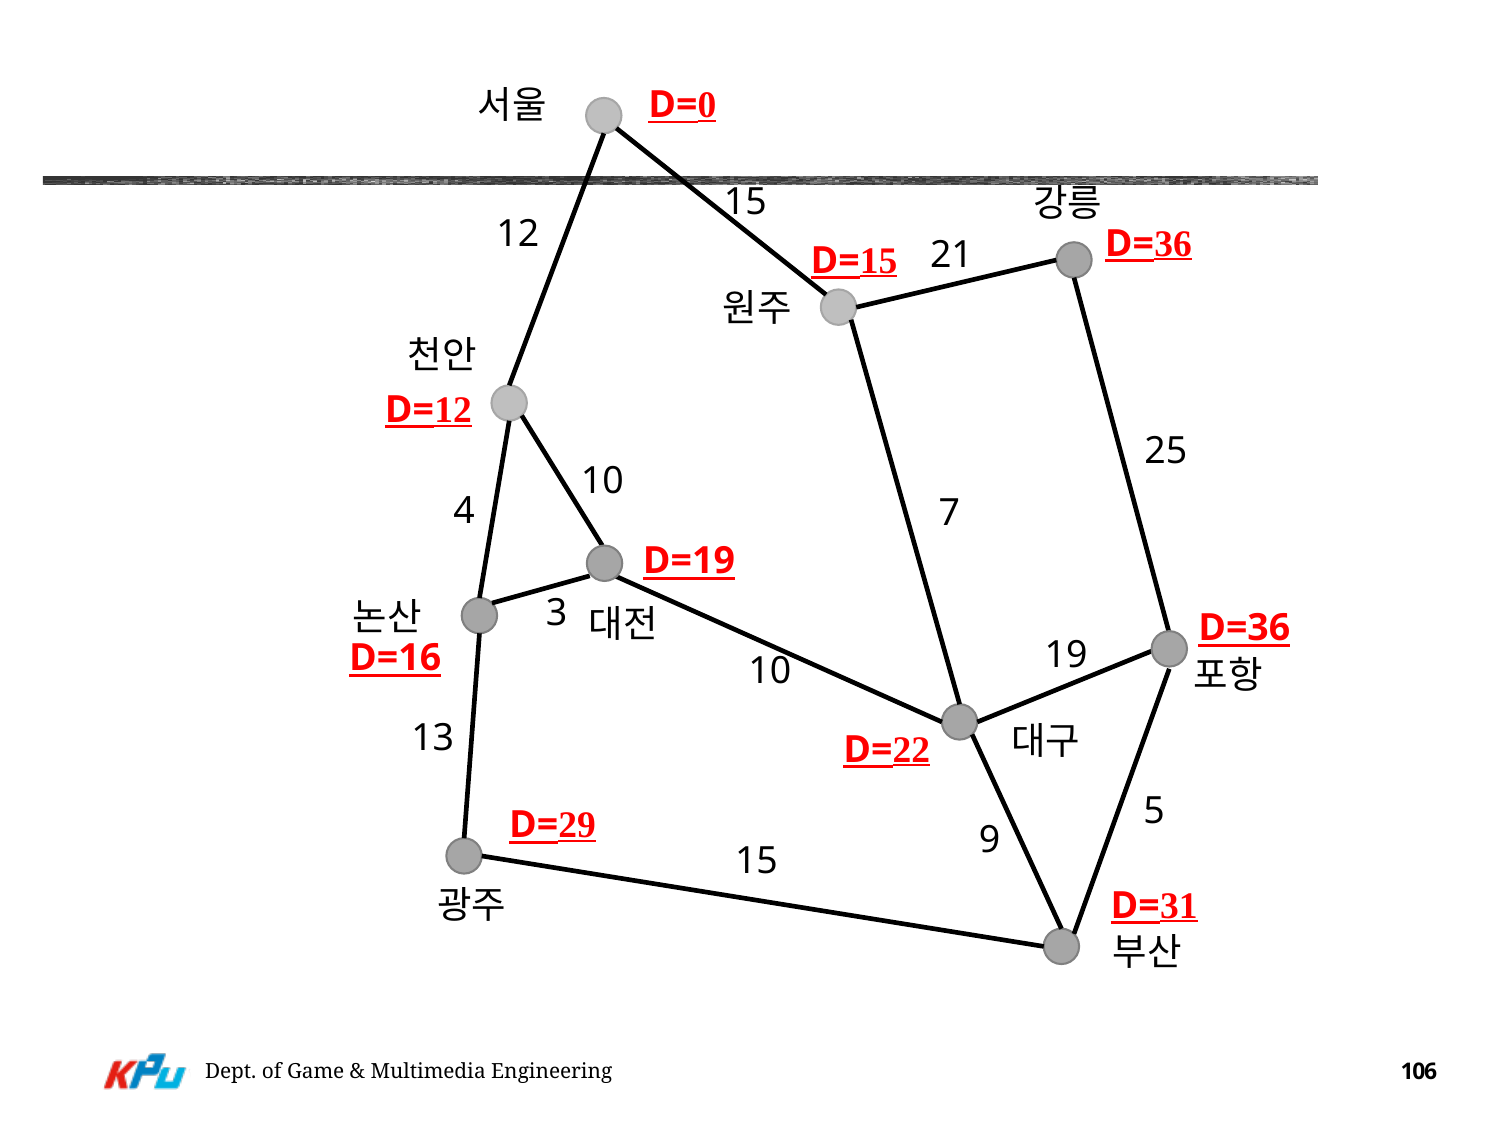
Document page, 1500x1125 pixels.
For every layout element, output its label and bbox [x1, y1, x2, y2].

text_box [458, 73, 577, 134]
picture [92, 1030, 191, 1120]
text_box [283, 72, 1419, 981]
footer [190, 1042, 879, 1103]
slide_number [1379, 1042, 1459, 1103]
